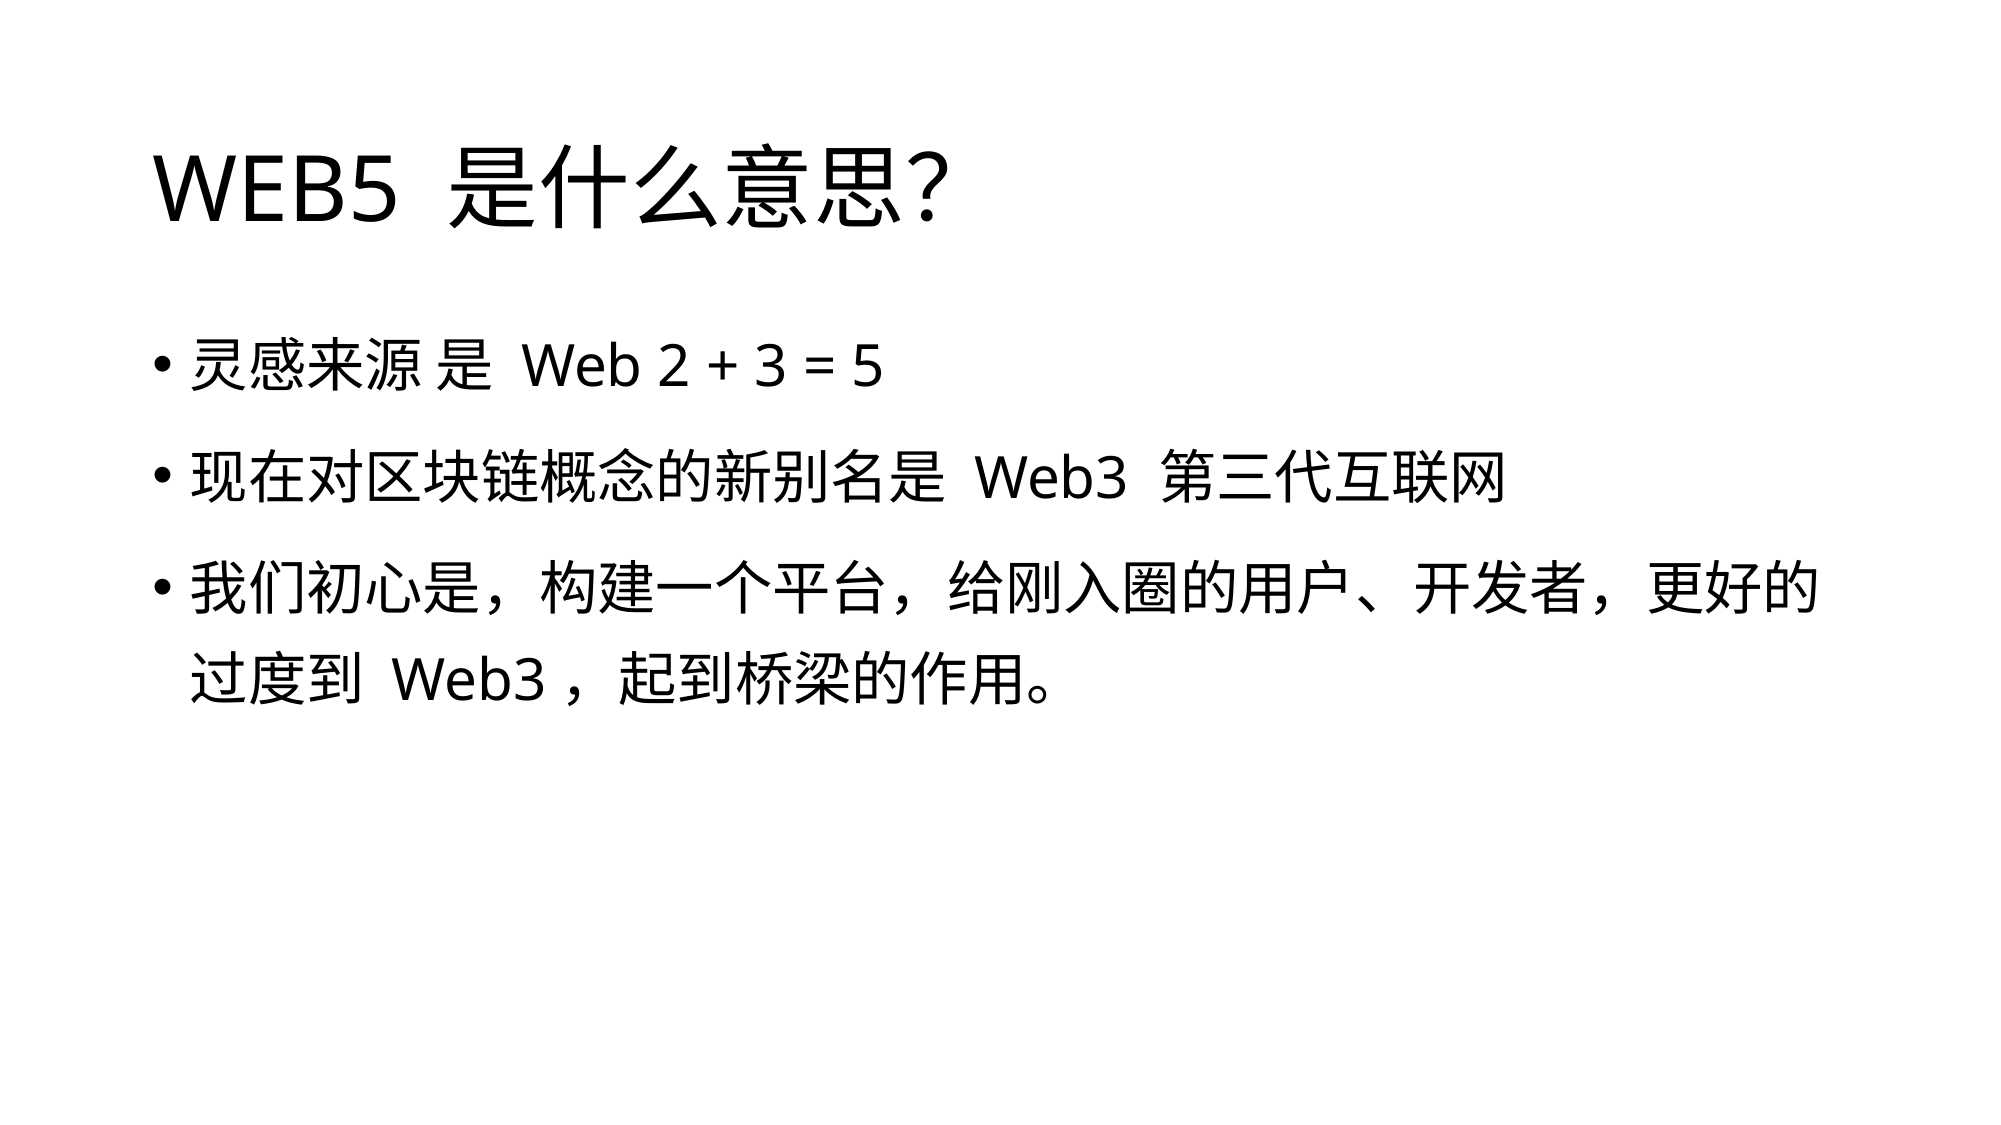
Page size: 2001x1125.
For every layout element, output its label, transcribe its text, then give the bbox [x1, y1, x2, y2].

title WEB5 是什么意思？ [137, 59, 1863, 278]
list 灵感来源 是 Web 2 + 3 = 5 现在对区块链概念的新别名是 Web3 第三代互联网 我们初心是，构建一个平台，给刚入圈的用户、开发者，更好的过度到 Web3，起到桥梁的作用。 [137, 299, 1863, 1014]
